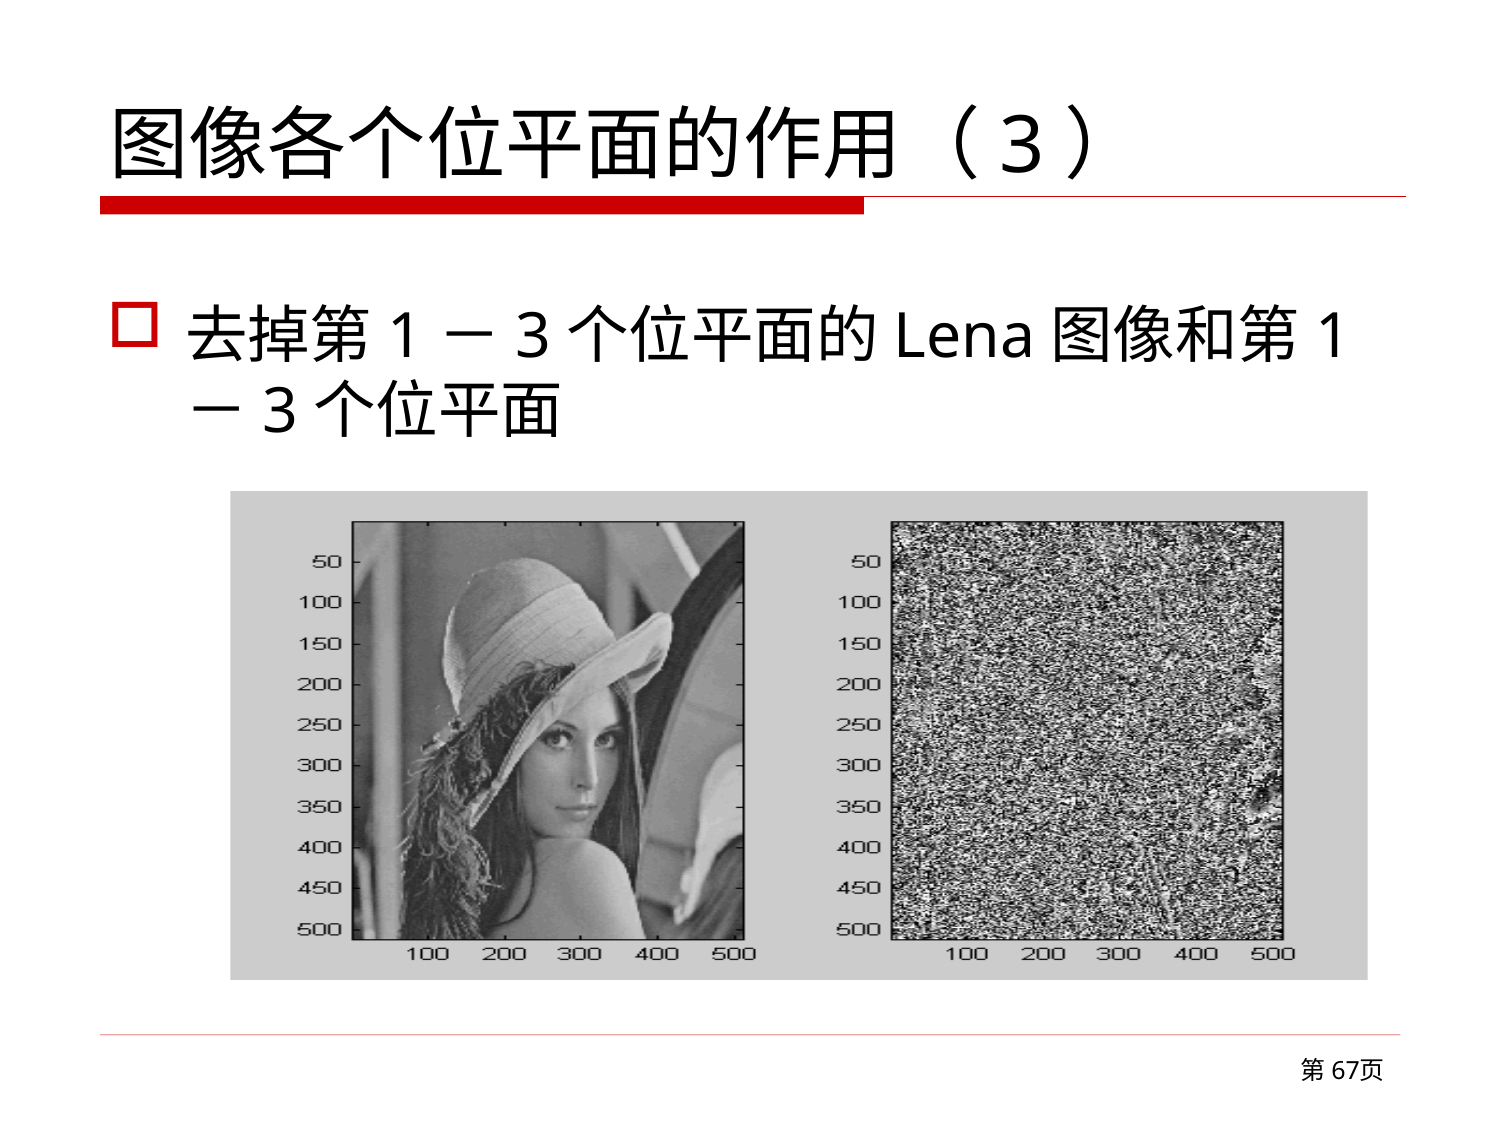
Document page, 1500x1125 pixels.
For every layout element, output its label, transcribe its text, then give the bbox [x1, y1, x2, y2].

list 去掉第1－3个位平面的Lena图像和第1－3个位平面 [92, 287, 1406, 988]
title 图像各个位平面的作用（3） [94, 50, 1407, 197]
picture [229, 491, 1368, 980]
slide_number [1074, 1046, 1401, 1103]
